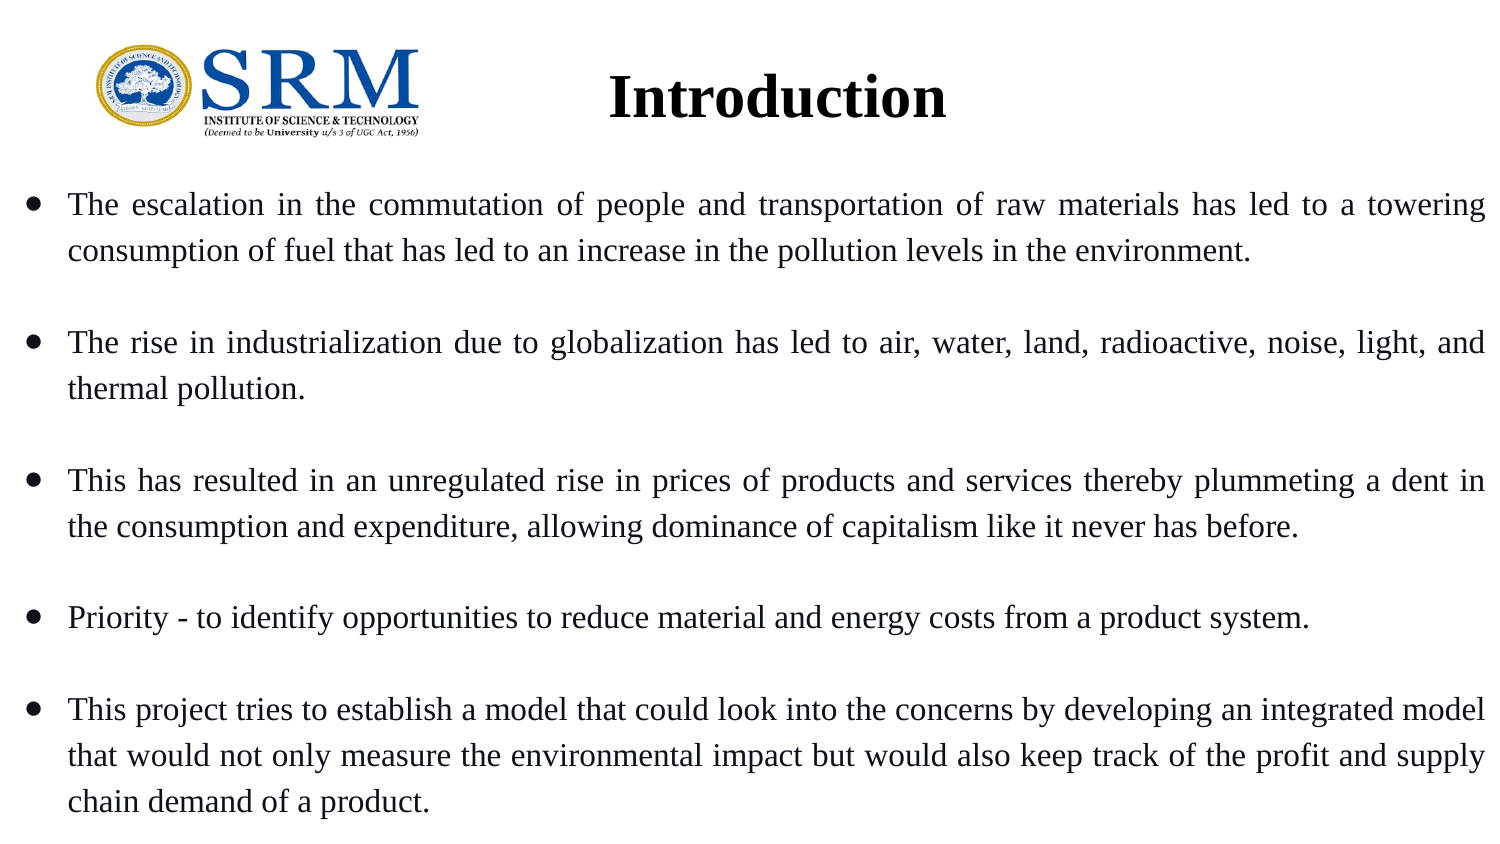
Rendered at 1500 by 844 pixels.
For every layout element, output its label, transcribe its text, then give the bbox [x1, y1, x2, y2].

picture [89, 11, 427, 172]
list The escalation in the commutation of people and transportation of raw materials has led to a towering consumption of fuel that has led to an increase in the pollution levels in the environment. The rise in industrialization due to globalization has led to air, water, land, radioactive, noise, light, and thermal pollution. This has resulted in an unregulated rise in prices of products and services thereby plummeting a dent in the consumption and expenditure, allowing dominance of capitalism like it never has before. Priority - to identify opportunities to reduce material and energy costs from a product system. This project tries to establish a model that could look into the concerns by developing an integrated model that would not only measure the environmental impact but would also keep track of the profit and supply chain demand of a product. [0, 171, 1500, 808]
text_box Introduction [432, 49, 1153, 137]
